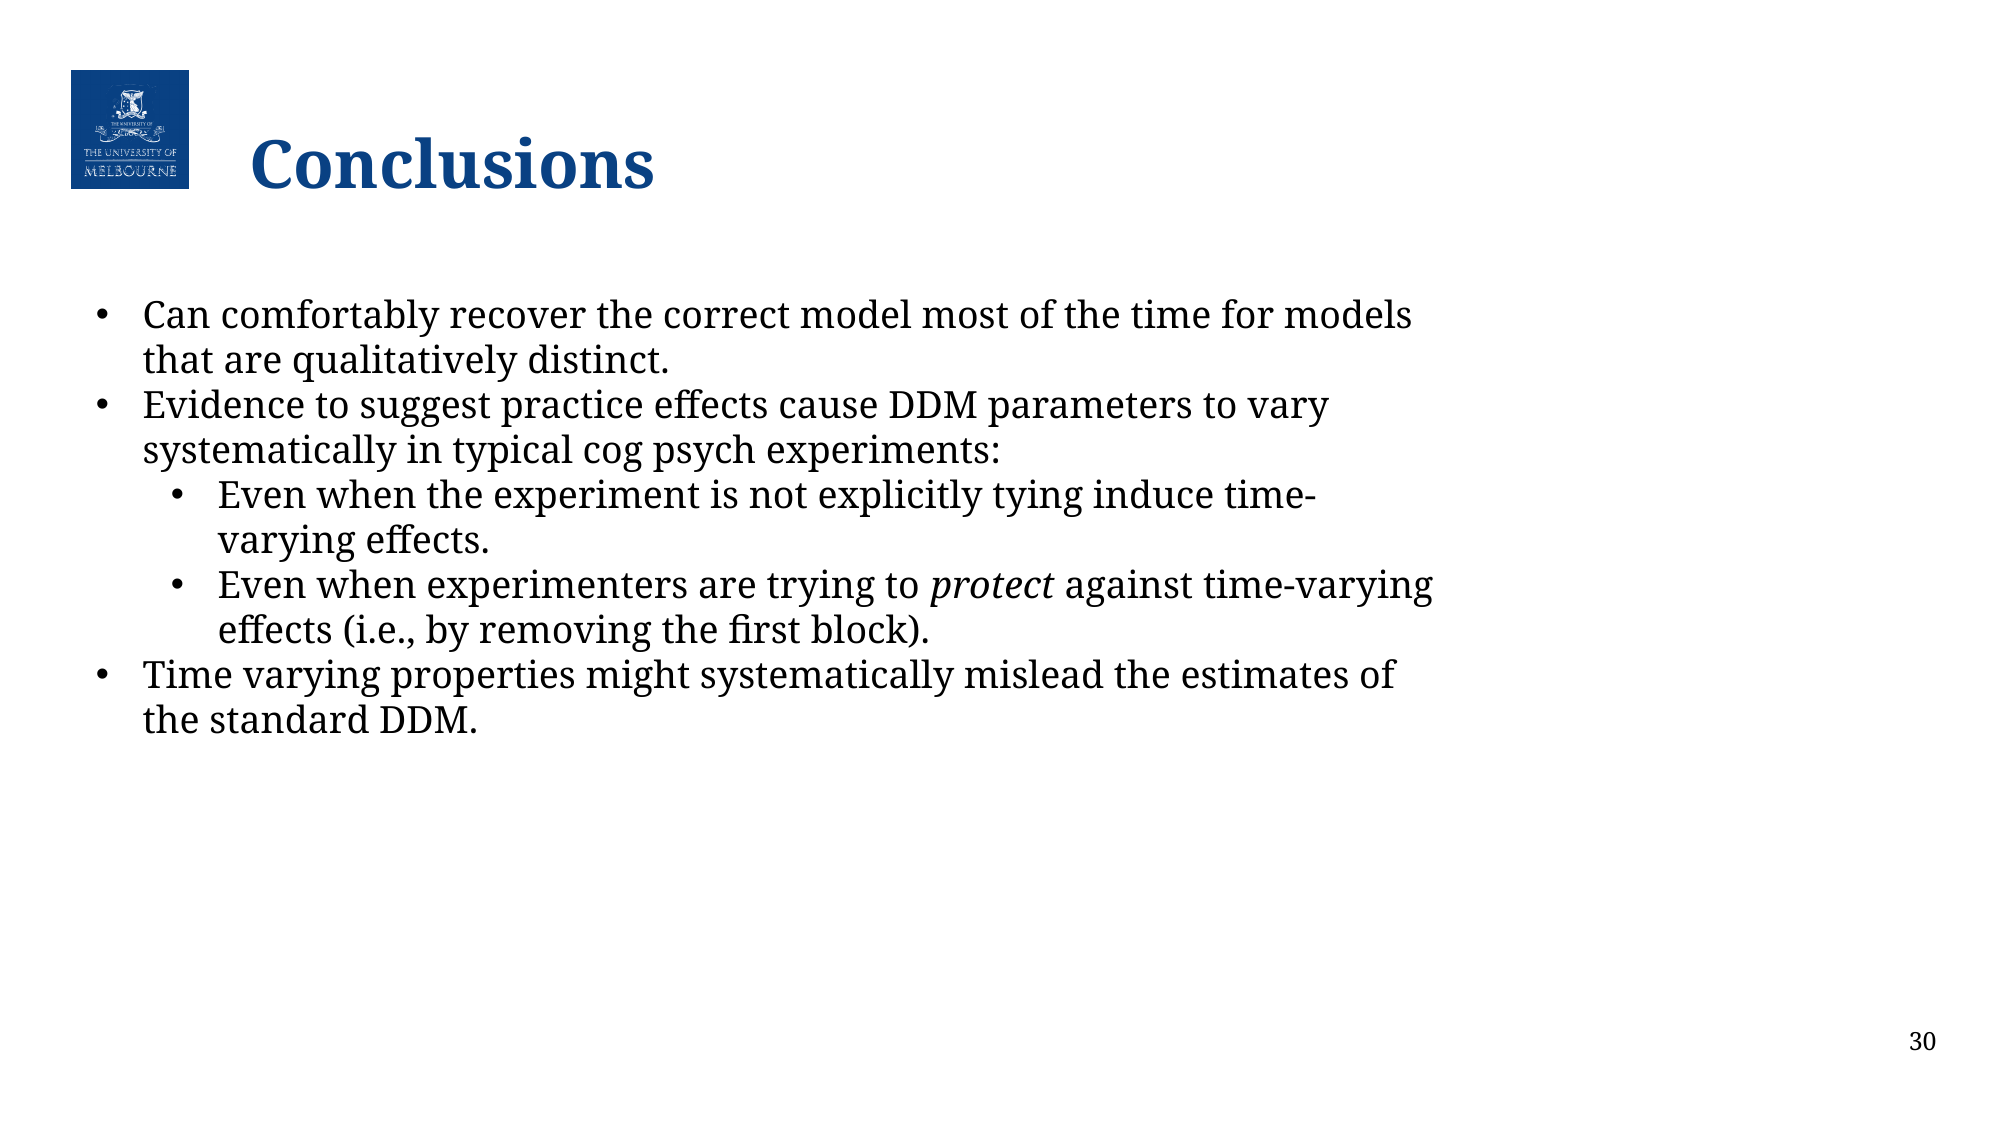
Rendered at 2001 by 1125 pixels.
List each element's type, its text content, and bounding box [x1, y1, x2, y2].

slide_number 30 [1797, 1012, 1937, 1073]
title Conclusions [234, 64, 1924, 211]
picture [71, 70, 189, 189]
text_box Can comfortably recover the correct model most of the time for models that are qualitatively distinct. Evidence to suggest practice effects cause DDM parameters to vary systematically in typical cog psych experiments: Even when the experiment is not explicitly tying induce time-varying effects. Even when experimenters are trying to protect against time-varying effects (i.e., by removing the first block). Time varying properties might systematically mislead the estimates of the standard DDM. [81, 283, 1464, 839]
